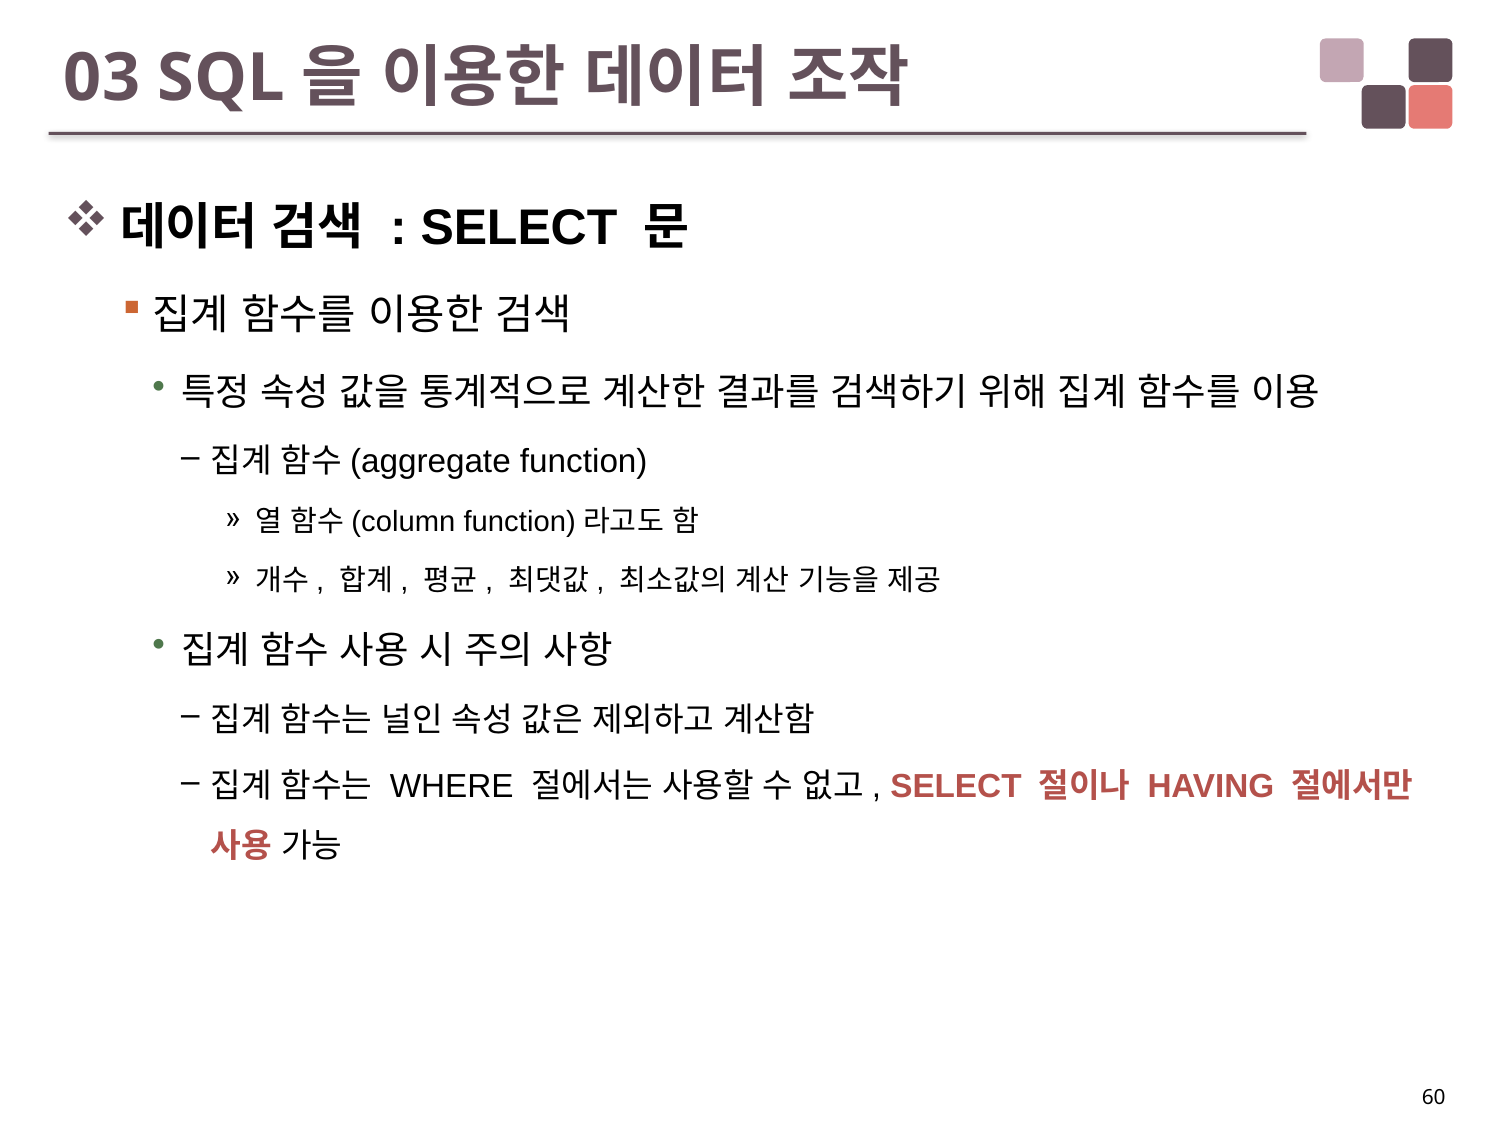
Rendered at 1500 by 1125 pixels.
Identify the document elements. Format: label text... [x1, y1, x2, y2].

list 데이터 검색 : SELECT 문 집계 함수를 이용한 검색 특정 속성 값을 통계적으로 계산한 결과를 검색하기 위해 집계 함수를 이용 집계 함수(aggregate function) 열 함수(column function)라고도 함 개수, 합계, 평균, 최댓값, 최소값의 계산 기능을 제공 집계 함수 사용 시 주의 사항 집계 함수는 널인 속성 값은 제외하고 계산함 집계 함수는 WHERE 절에서는 사용할 수 없고, SELECT 절이나 HAVING 절에서만 사용 가능 [48, 187, 1452, 1097]
title 03 SQL을 이용한 데이터 조작 [48, 25, 1459, 123]
